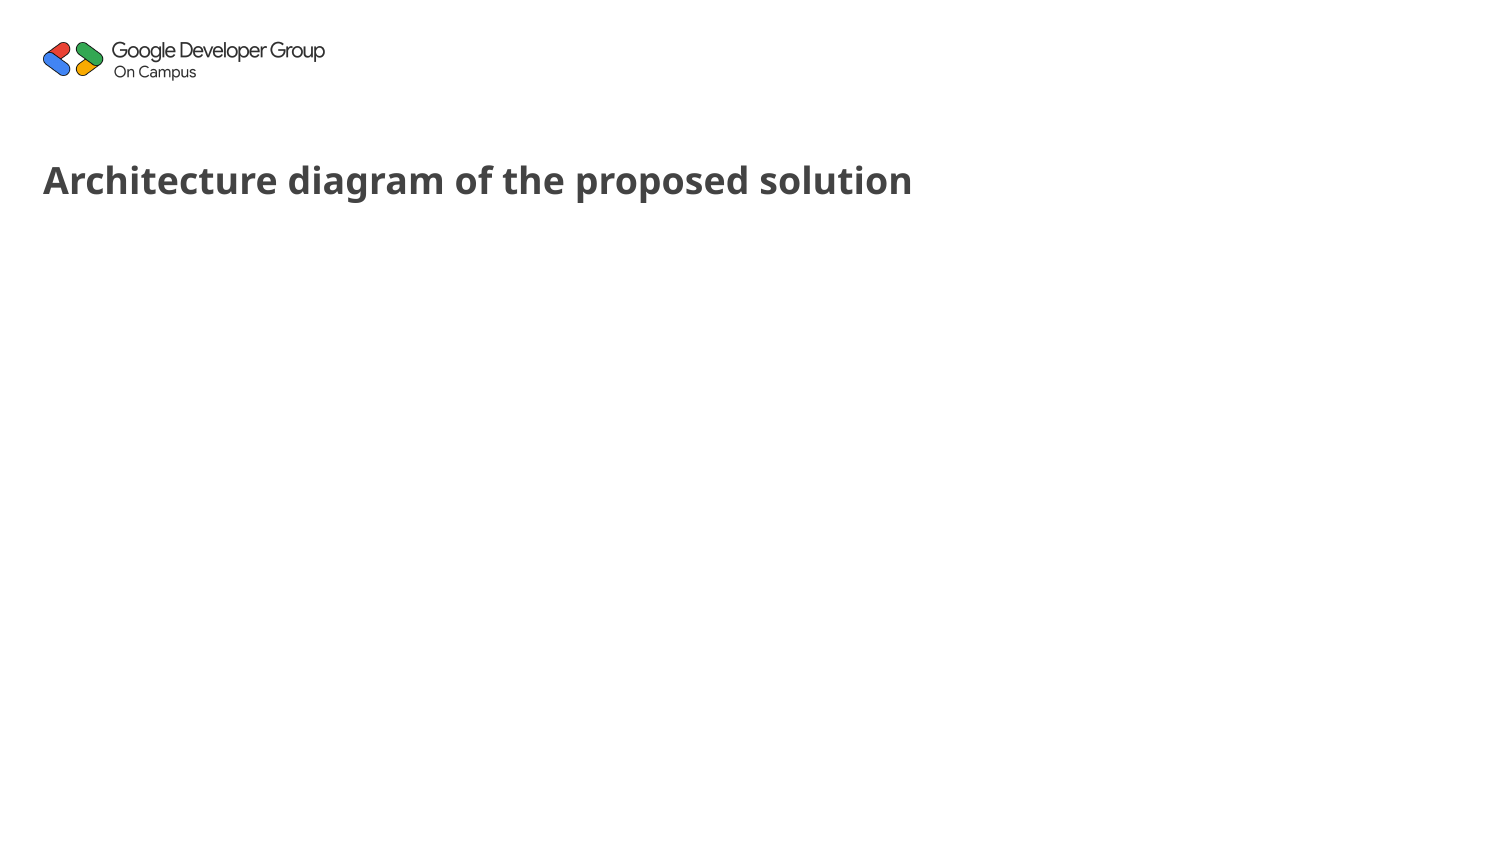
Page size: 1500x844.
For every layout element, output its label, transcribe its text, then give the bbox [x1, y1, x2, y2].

text_box Architecture diagram of the proposed solution [28, 142, 1476, 241]
picture [25, 28, 327, 83]
